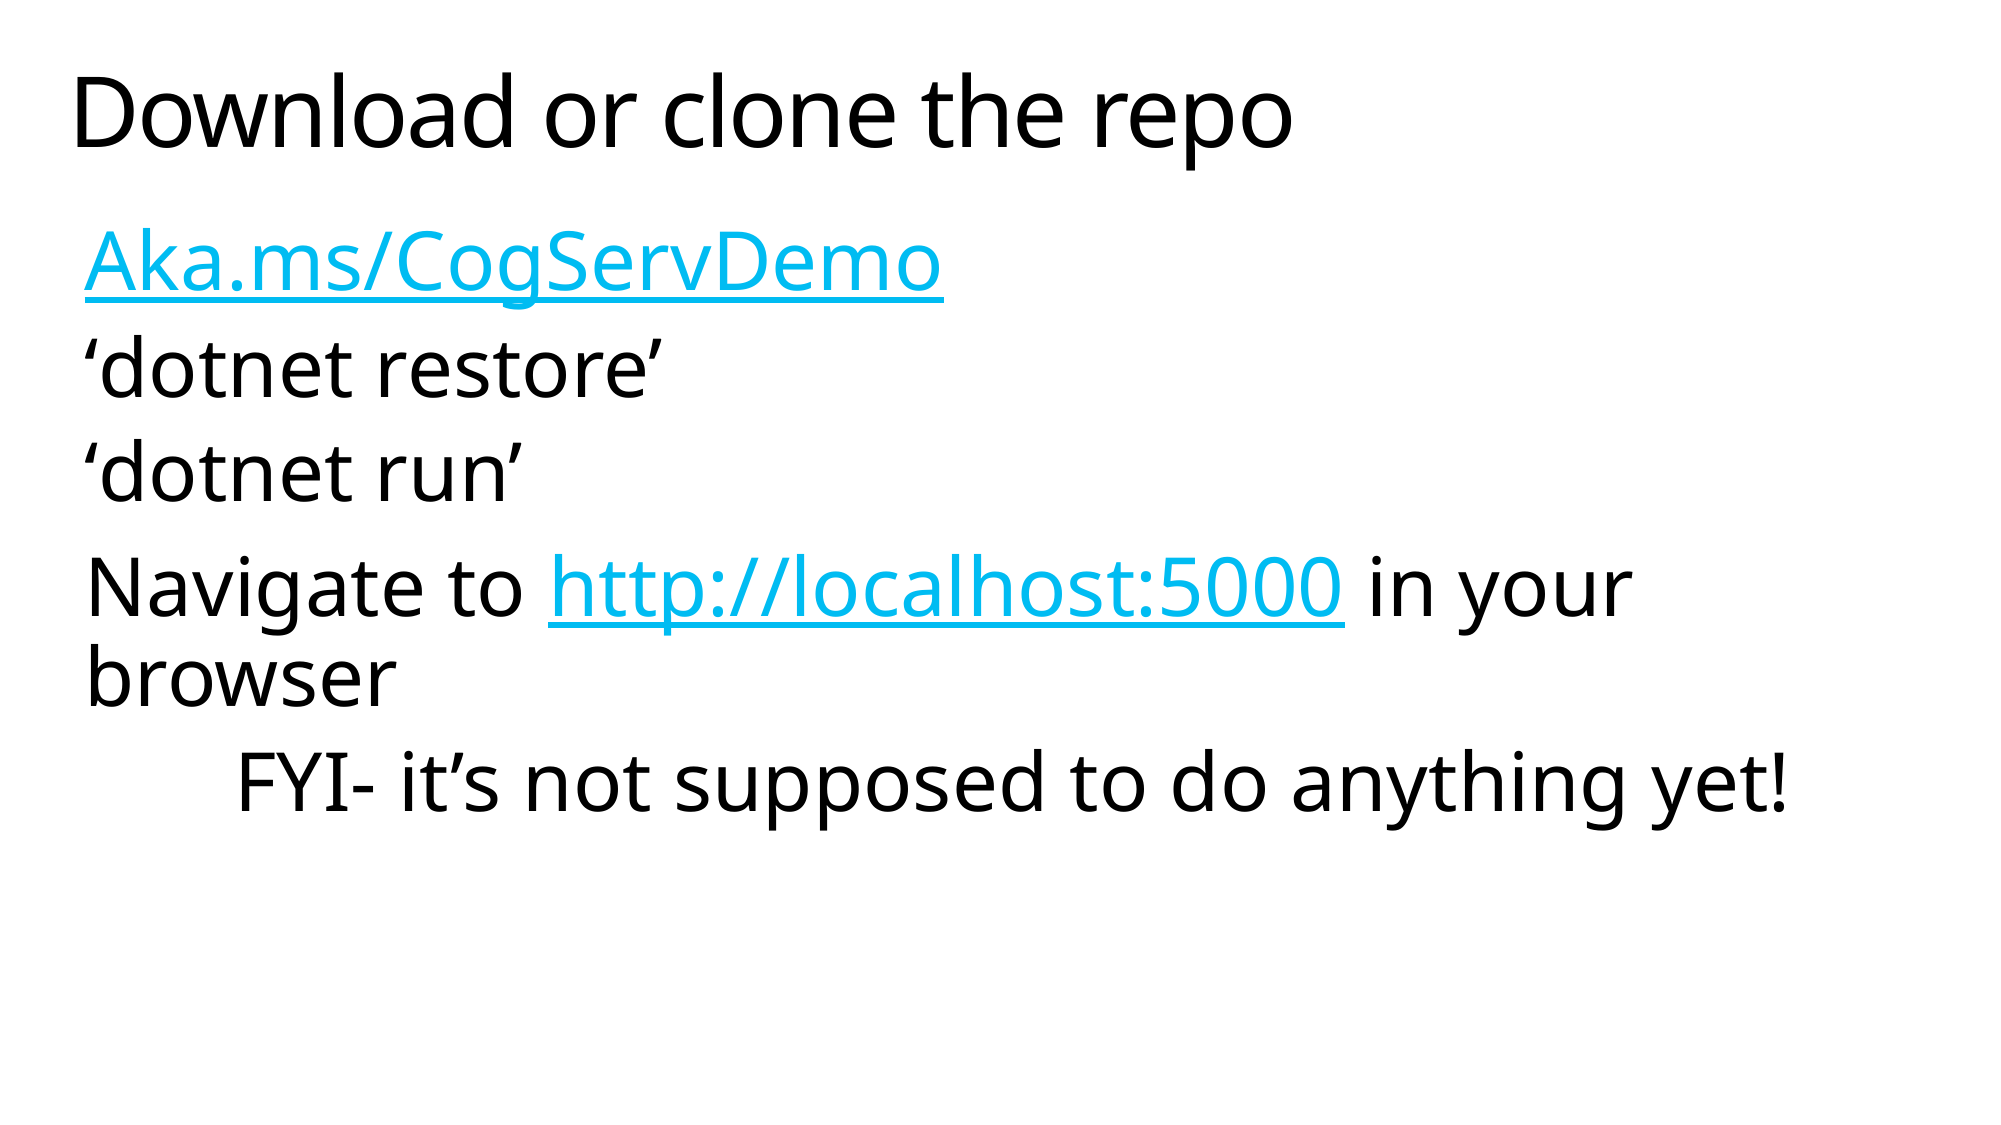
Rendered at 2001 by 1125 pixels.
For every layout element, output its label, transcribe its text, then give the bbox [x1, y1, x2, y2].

title Download or clone the repo [44, 47, 1957, 196]
list Aka.ms/CogServDemo ‘dotnet restore’ ‘dotnet run’ Navigate to http://localhost:5000 in your browser FYI- it’s not supposed to do anything yet! [44, 196, 1956, 859]
